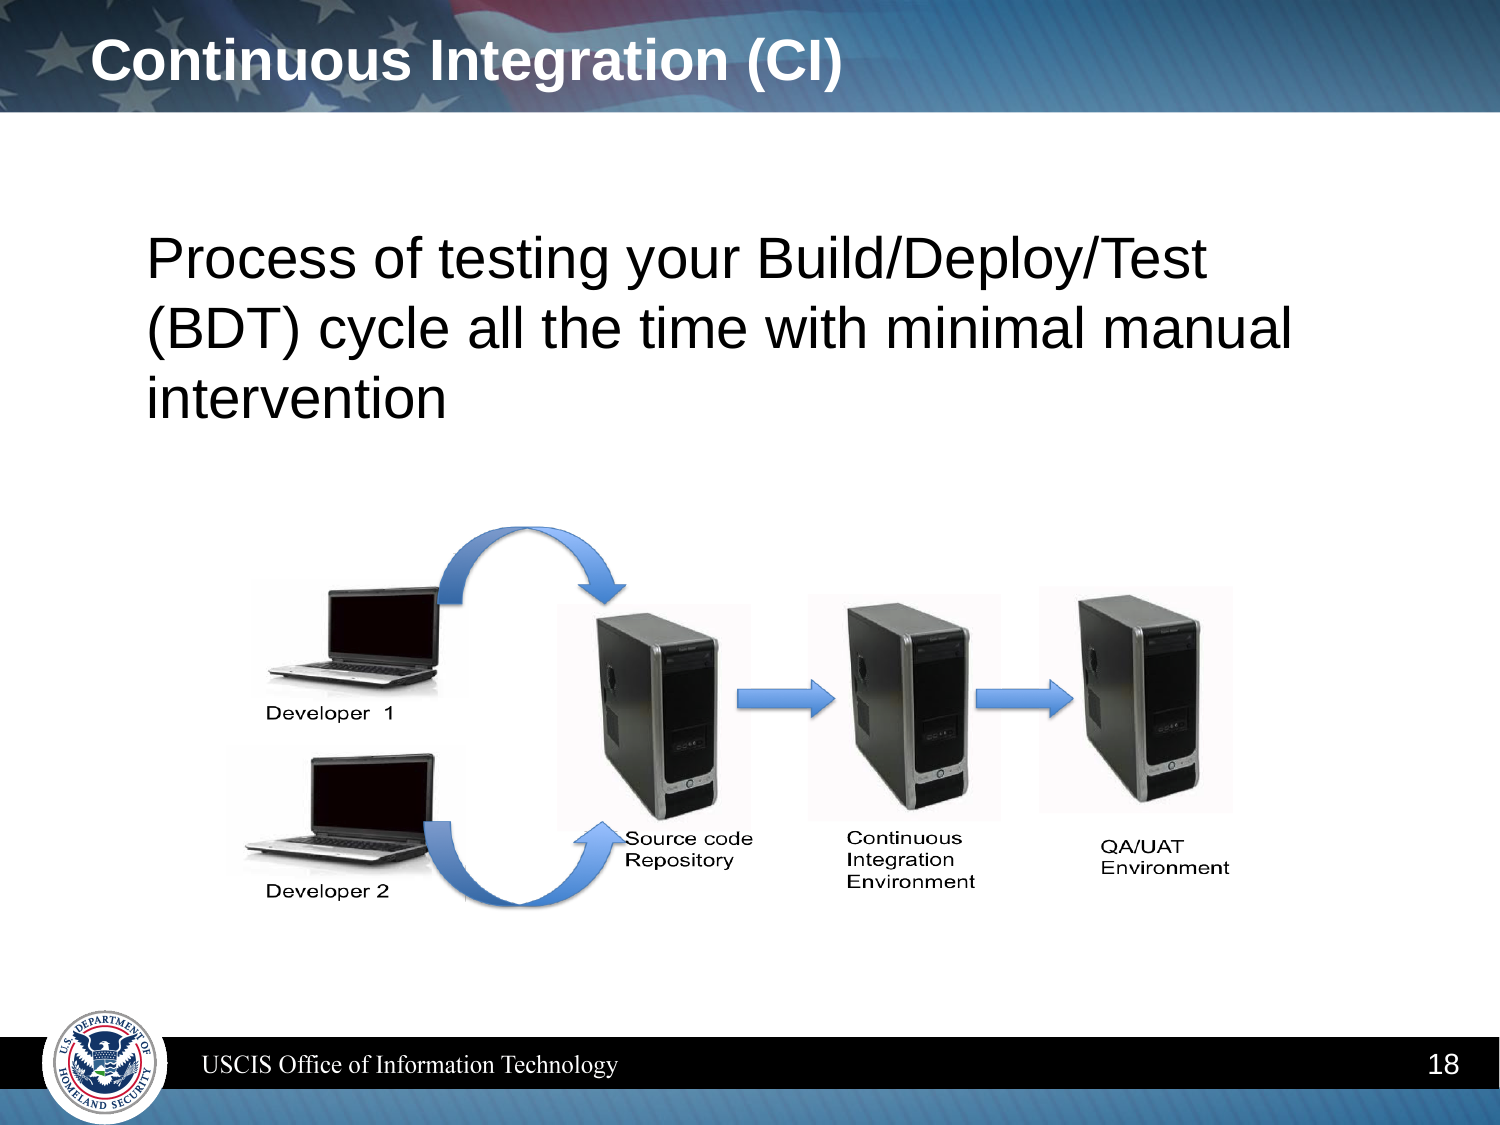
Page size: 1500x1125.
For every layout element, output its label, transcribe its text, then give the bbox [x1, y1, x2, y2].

text_box Process of testing your Build/Deploy/Test (BDT) cycle all the time with minimal manual intervention [131, 212, 1360, 438]
picture [0, 1000, 1500, 1125]
text_box 18 [1320, 1039, 1481, 1100]
picture [224, 524, 1248, 913]
picture [0, 0, 1500, 112]
title Continuous Integration (CI) [75, 0, 1425, 101]
slide_number 18 [1227, 1037, 1475, 1090]
